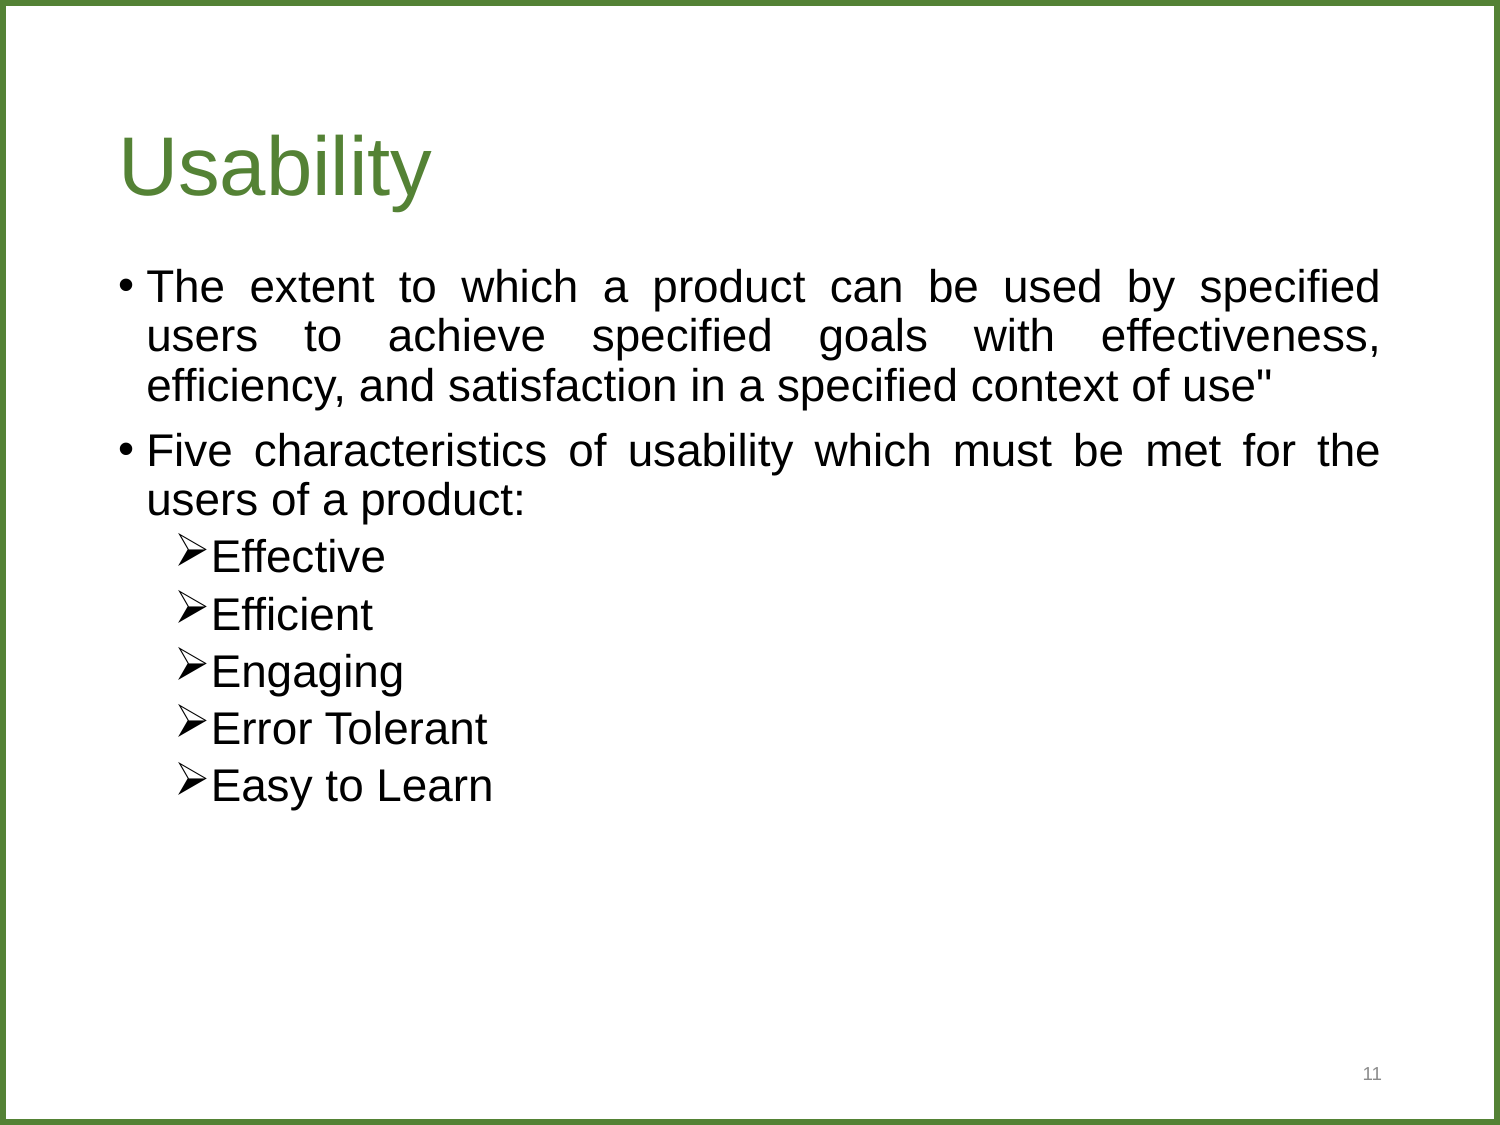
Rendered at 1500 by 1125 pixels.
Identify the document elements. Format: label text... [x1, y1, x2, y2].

list The extent to which a product can be used by specified users to achieve specified goals with effectiveness, efficiency, and satisfaction in a specified context of use" Five characteristics of usability which must be met for the users of a product: Effective Efficient Engaging Error Tolerant Easy to Learn [103, 255, 1397, 970]
title Usability [103, 59, 1397, 255]
slide_number 11 [1059, 1042, 1397, 1103]
